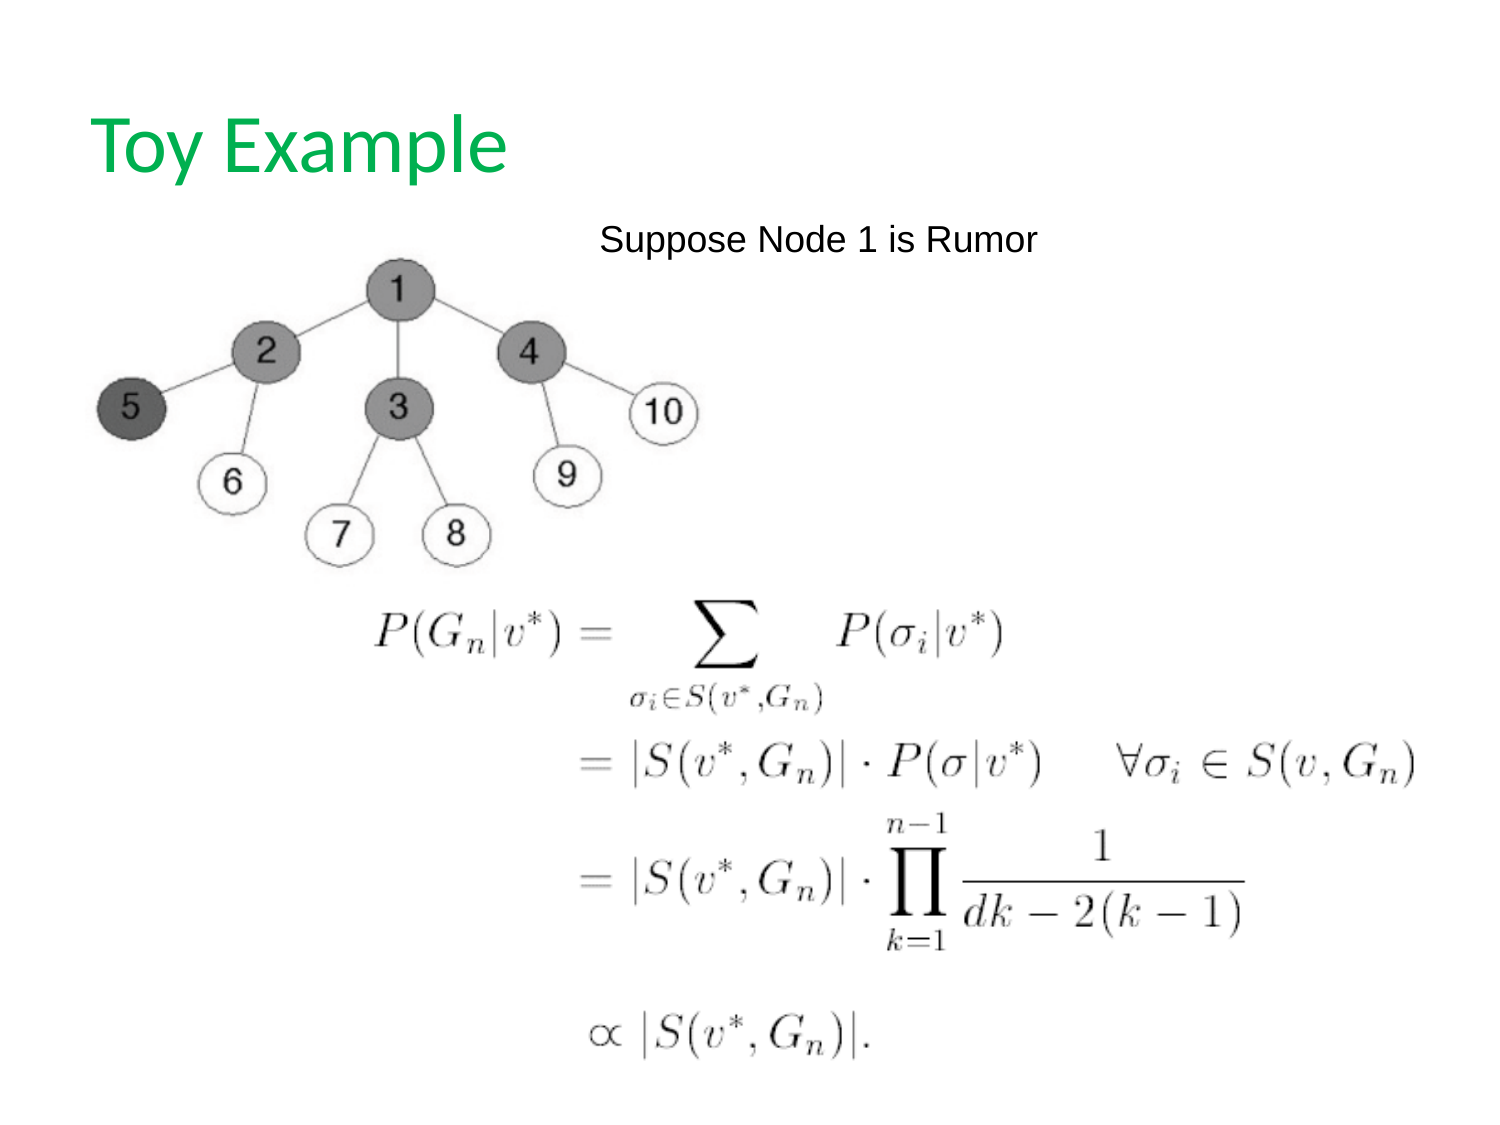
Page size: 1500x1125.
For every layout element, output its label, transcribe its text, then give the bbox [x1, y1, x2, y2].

title Toy Example [74, 44, 1426, 233]
picture [52, 231, 1434, 1081]
text_box Suppose Node 1 is Rumor [584, 208, 1152, 268]
